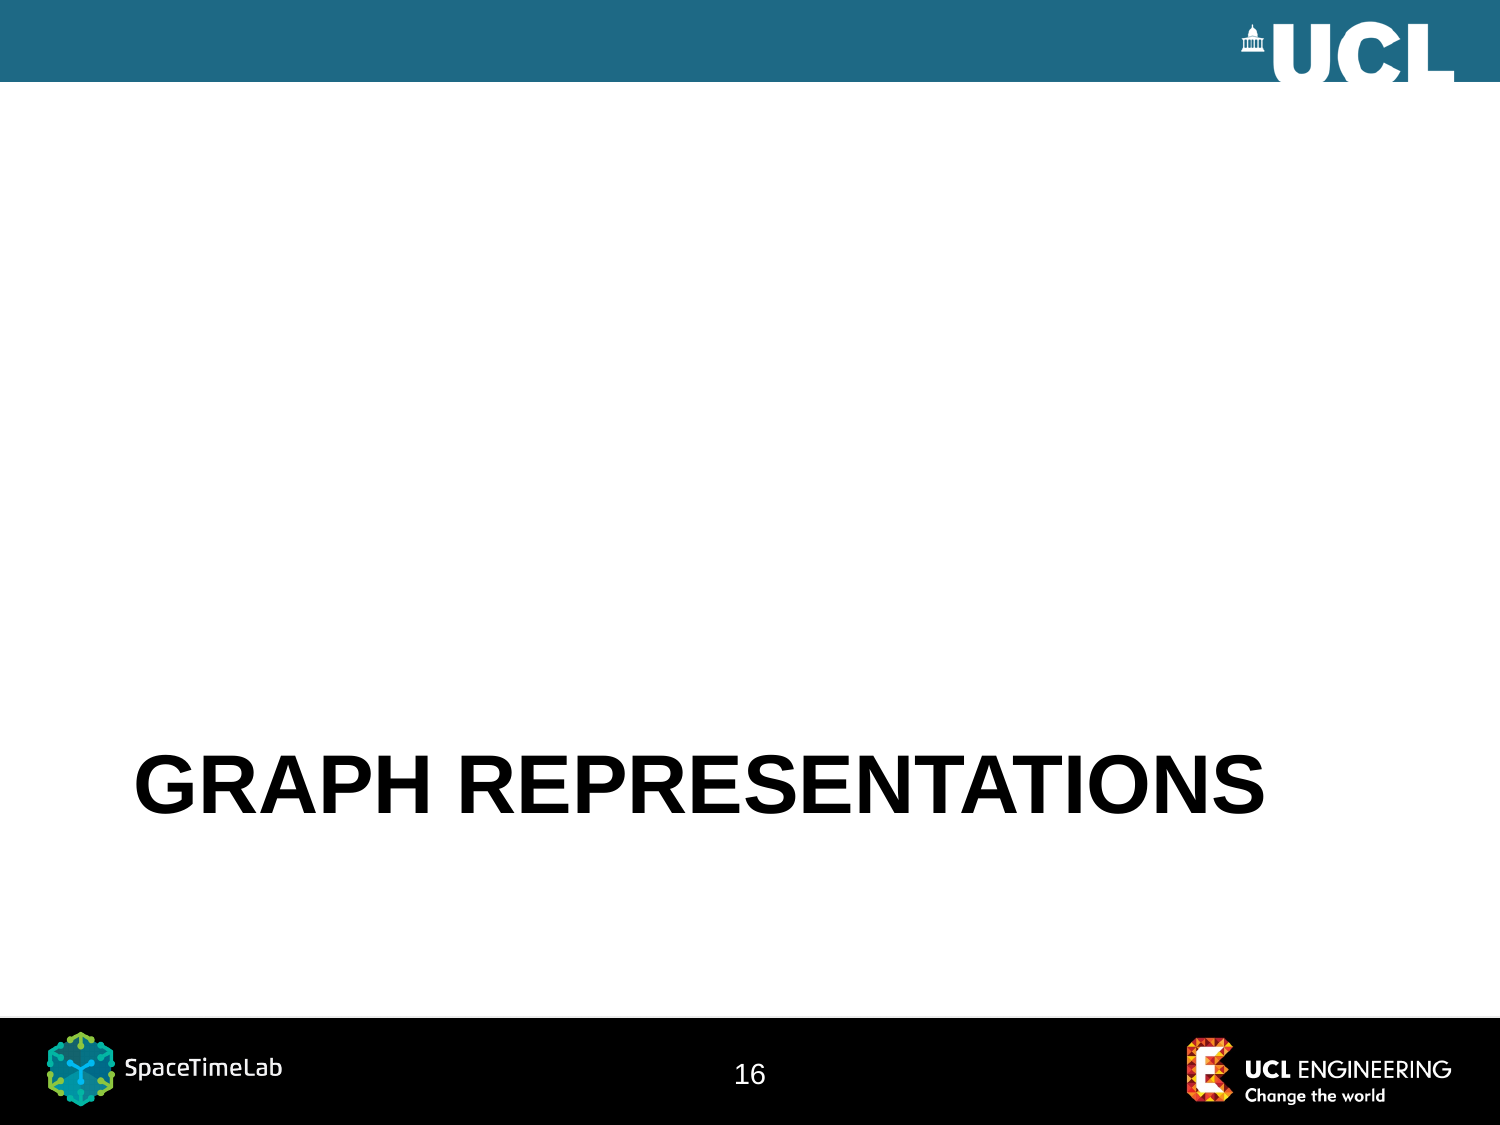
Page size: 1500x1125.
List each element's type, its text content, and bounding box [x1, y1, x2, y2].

picture [0, 990, 1500, 1125]
title Graph Representations [118, 722, 1394, 947]
footer 16 [496, 1042, 1004, 1103]
